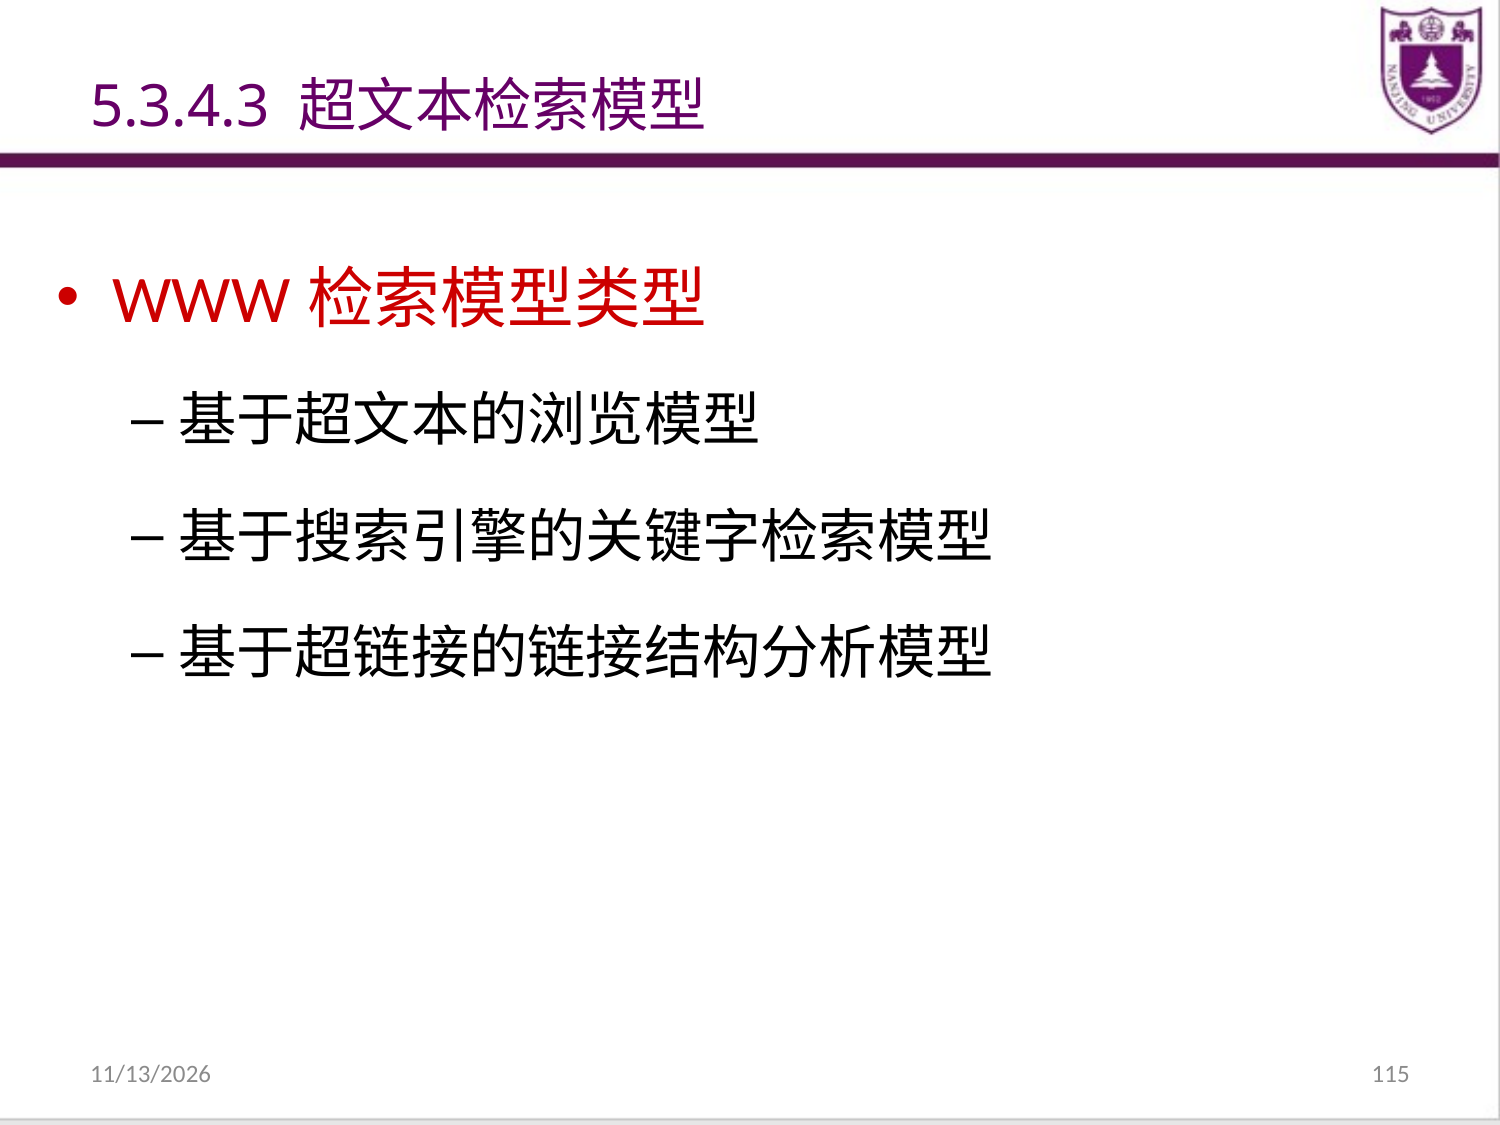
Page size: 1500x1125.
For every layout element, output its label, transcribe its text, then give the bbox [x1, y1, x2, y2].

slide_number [75, 1042, 425, 1103]
title 5.3.4.3 超文本检索模型 [75, 45, 1425, 161]
list WWW检索模型类型 基于超文本的浏览模型 基于搜索引擎的关键字检索模型 基于超链接的链接结构分析模型 [41, 208, 1392, 951]
picture [0, 0, 1500, 1125]
slide_number 115 [1074, 1042, 1425, 1103]
